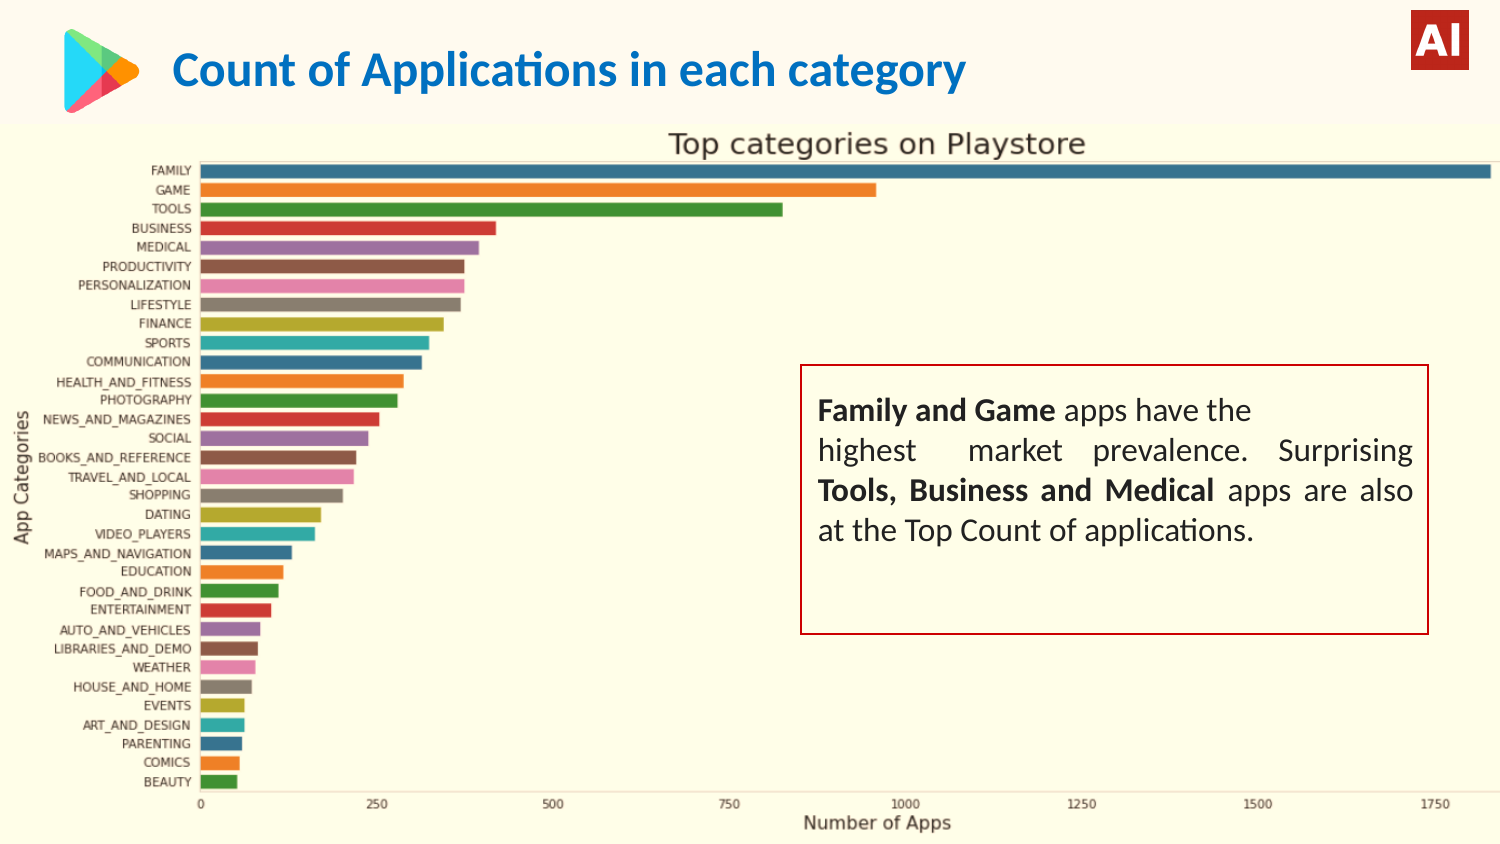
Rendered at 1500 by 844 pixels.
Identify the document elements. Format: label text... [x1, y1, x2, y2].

picture [1411, 10, 1469, 70]
text_box Count of Applications in each category [157, 29, 1251, 122]
text_box [59, 29, 144, 113]
picture [0, 124, 1500, 844]
